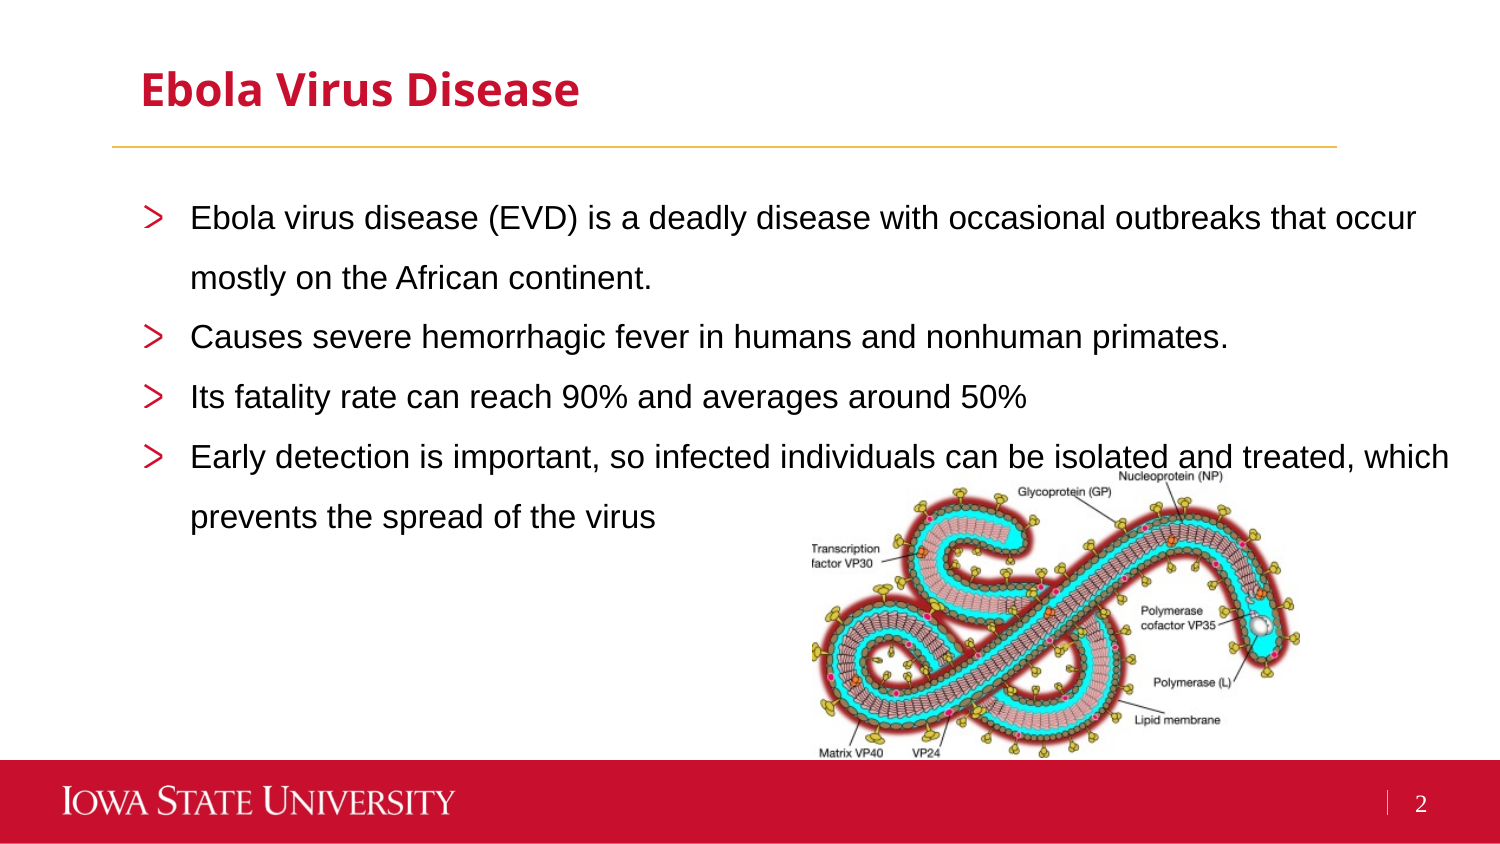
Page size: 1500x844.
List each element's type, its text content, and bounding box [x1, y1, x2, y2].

text_box Ebola Virus Disease [124, 53, 963, 123]
picture [812, 471, 1301, 758]
picture [62, 785, 456, 818]
text_box Ebola virus disease (EVD) is a deadly disease with occasional outbreaks that occur mostly on the African continent. Causes severe hemorrhagic fever in humans and nonhuman primates. Its fatality rate can reach 90% and averages around 50% Early detection is important, so infected individuals can be isolated and treated, which prevents the spread of the virus [128, 168, 1500, 813]
